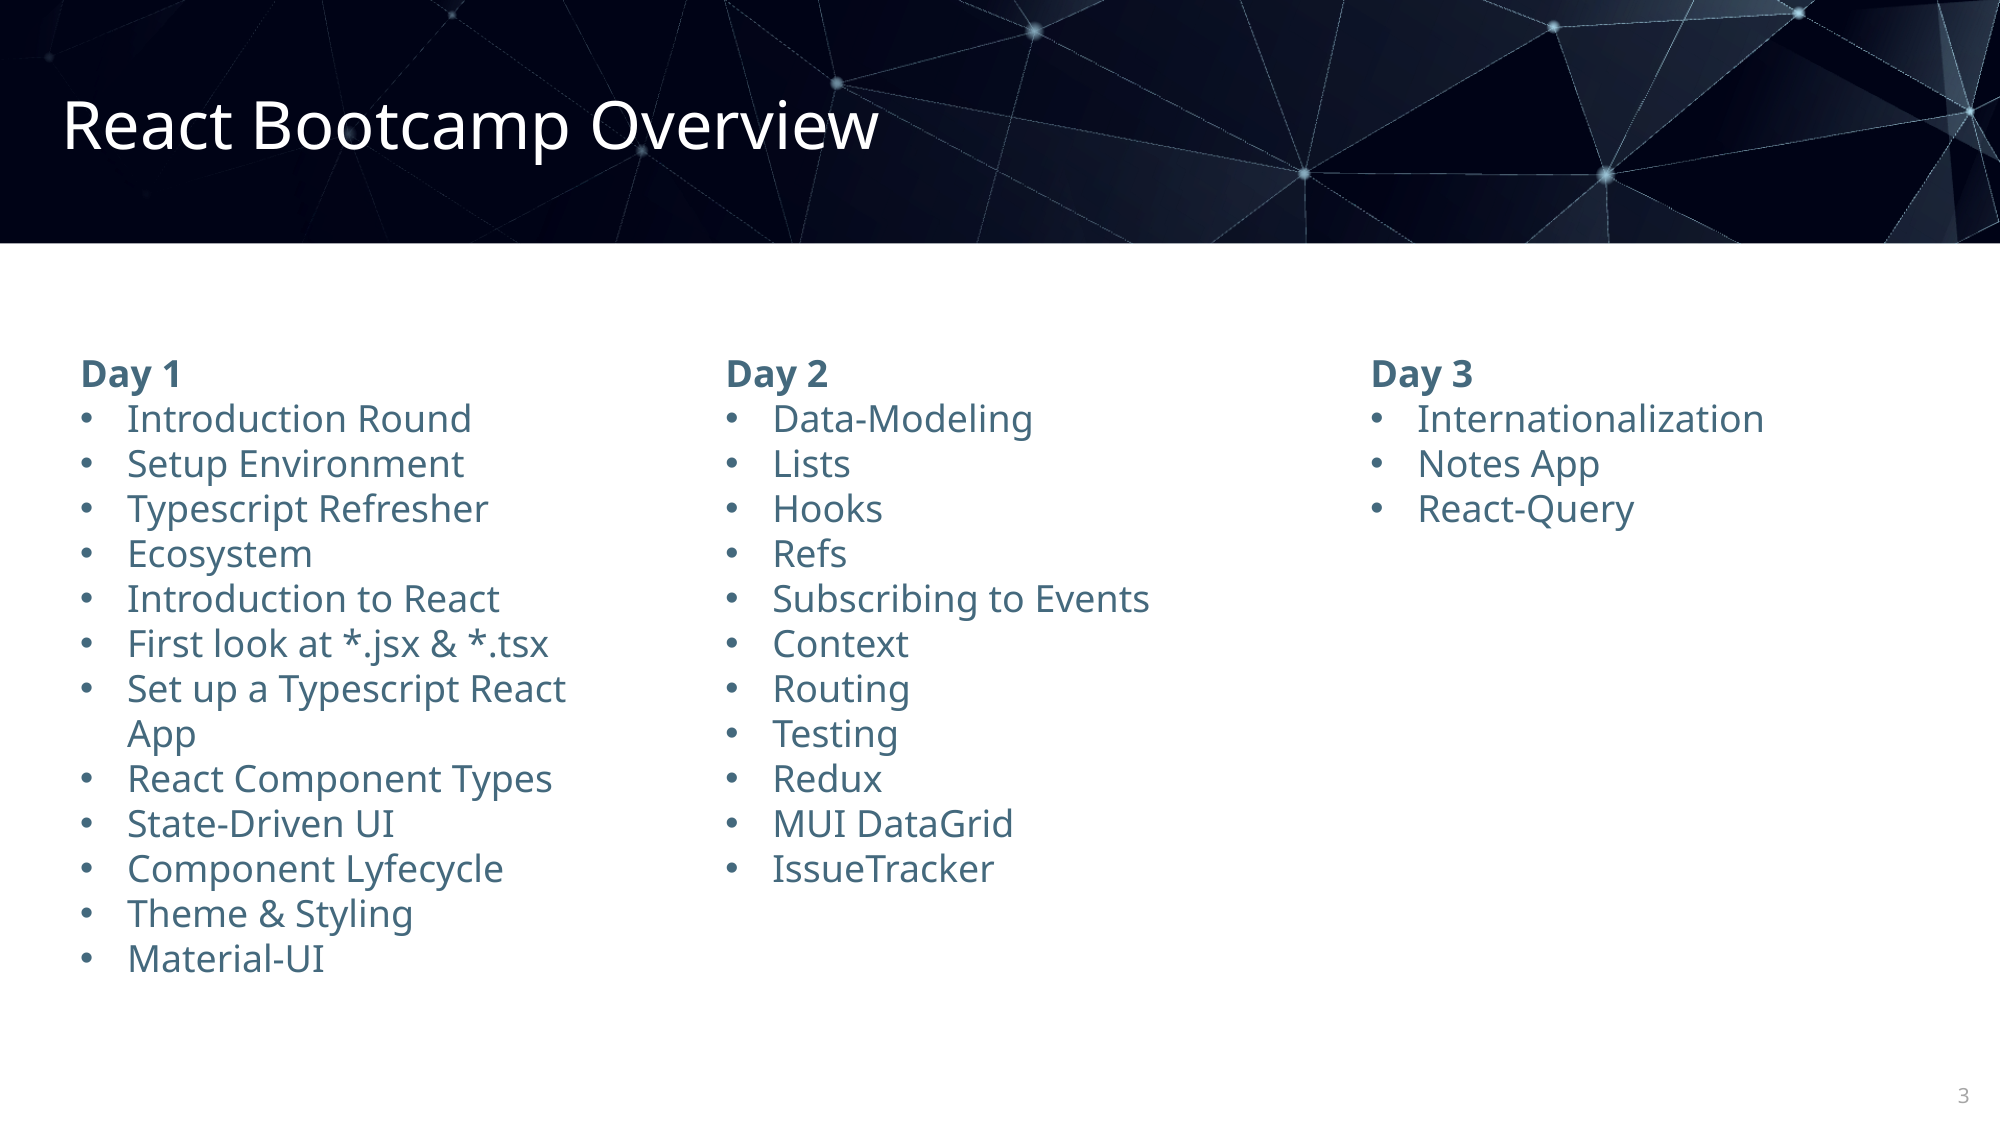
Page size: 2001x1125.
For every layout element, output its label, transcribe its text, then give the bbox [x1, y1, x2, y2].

text_box Day 1 Introduction Round Setup Environment Typescript Refresher Ecosystem Introduction to React First look at *.jsx & *.tsx Set up a Typescript React App React Component Types State-Driven UI Component Lyfecycle Theme & Styling Material-UI [80, 349, 630, 965]
list React Bootcamp Overview [55, 76, 1945, 220]
text_box Day 3 Internationalization Notes App React-Query [1370, 349, 1920, 965]
text_box Day 2 Data-Modeling Lists Hooks Refs Subscribing to Events Context Routing Testing Redux MUI DataGrid IssueTracker [725, 349, 1275, 965]
picture [0, 0, 2000, 244]
